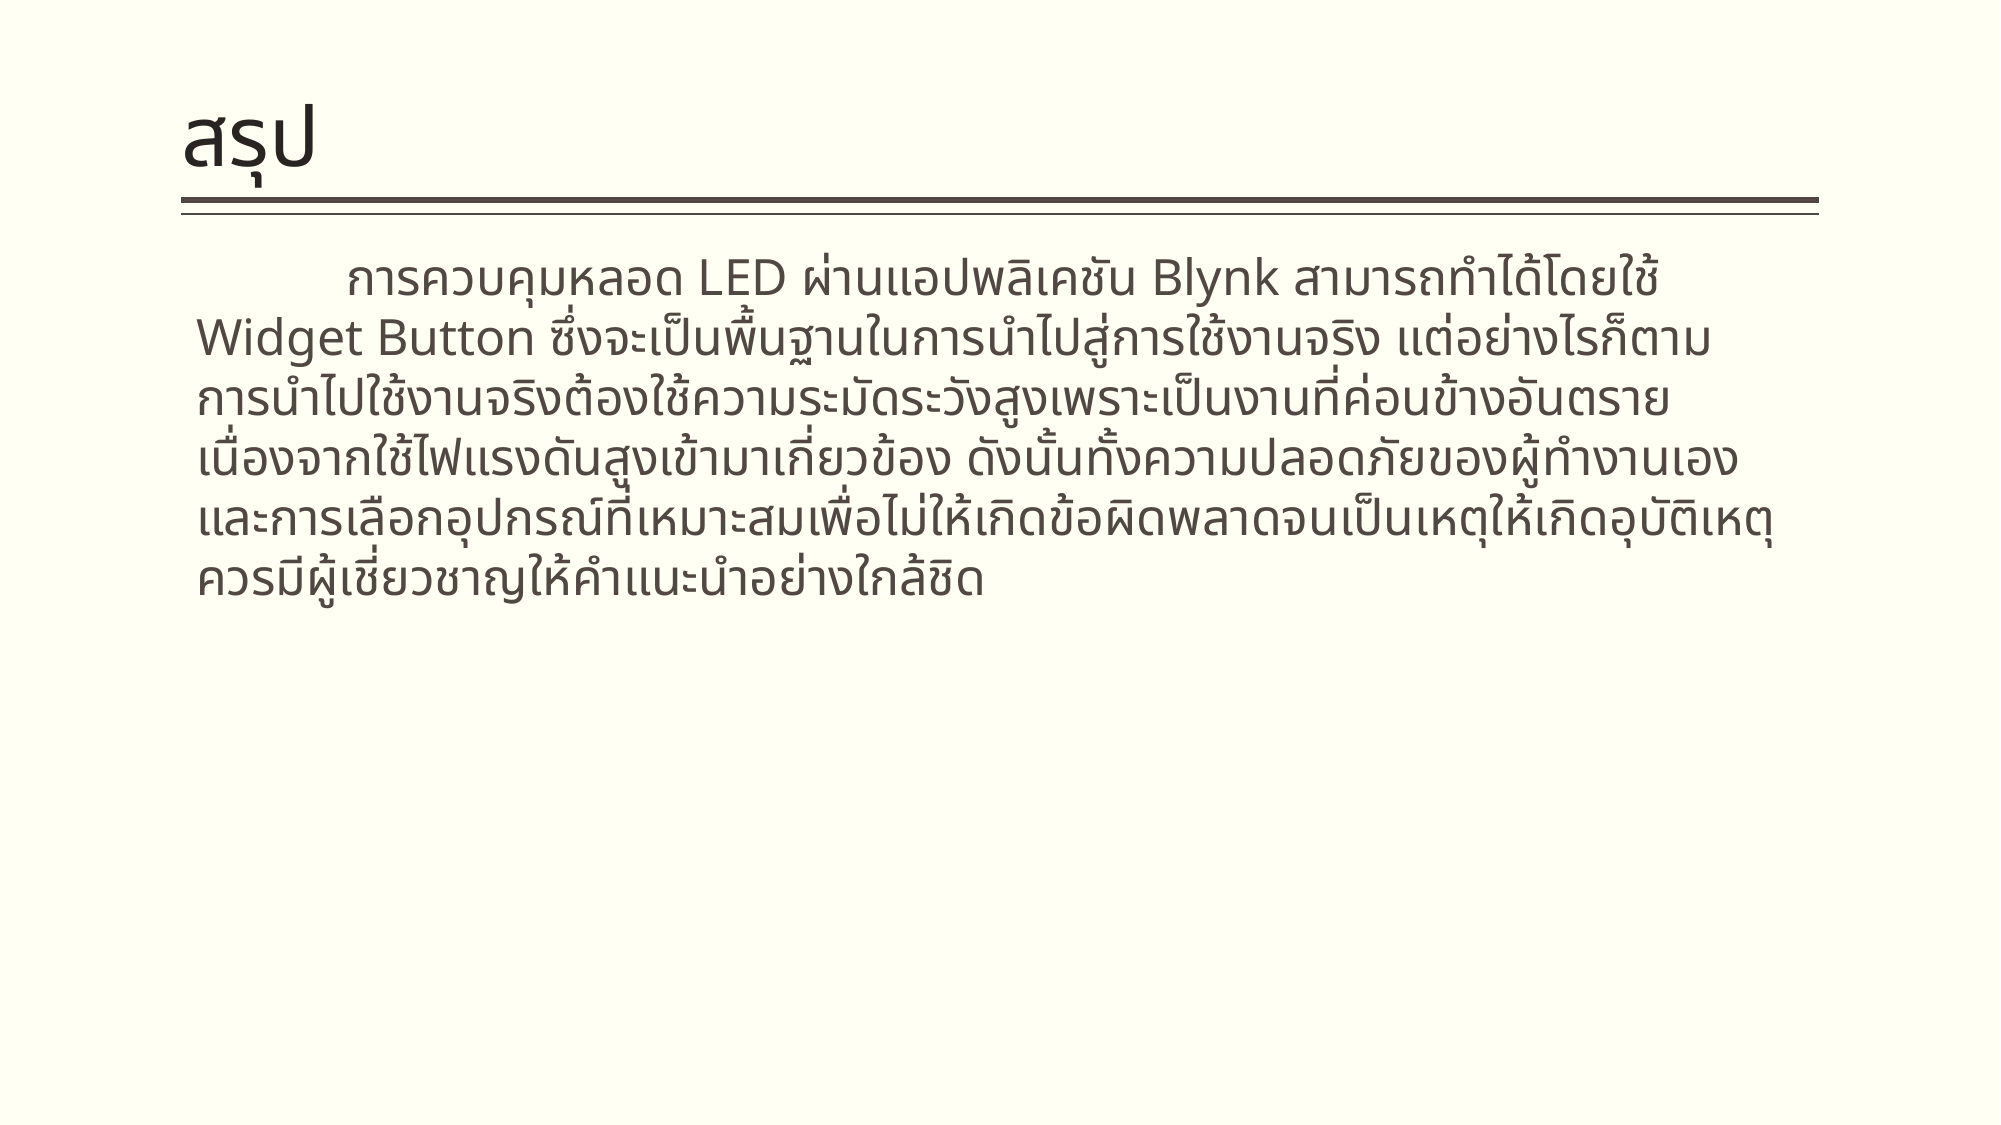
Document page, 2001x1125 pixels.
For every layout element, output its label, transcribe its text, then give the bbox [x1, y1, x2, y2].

text_box การควบคุมหลอด LED ผ่านแอปพลิเคชัน Blynk สามารถทำได้โดยใช้ Widget Button ซึ่งจะเป็นพื้นฐานในการนำไปสู่การใช้งานจริง แต่อย่างไรก็ตามการนำไปใช้งานจริงต้องใช้ความระมัดระวังสูงเพราะเป็นงานที่ค่อนข้างอันตราย เนื่องจากใช้ไฟแรงดันสูงเข้ามาเกี่ยวข้อง ดังนั้นทั้งความปลอดภัยของผู้ทำงานเอง และการเลือกอุปกรณ์ที่เหมาะสมเพื่อไม่ให้เกิดข้อผิดพลาดจนเป็นเหตุให้เกิดอุบัติเหตุควรมีผู้เชี่ยวชาญให้คำแนะนำอย่างใกล้ชิด [181, 238, 1819, 614]
title สรุป [181, 12, 1819, 193]
